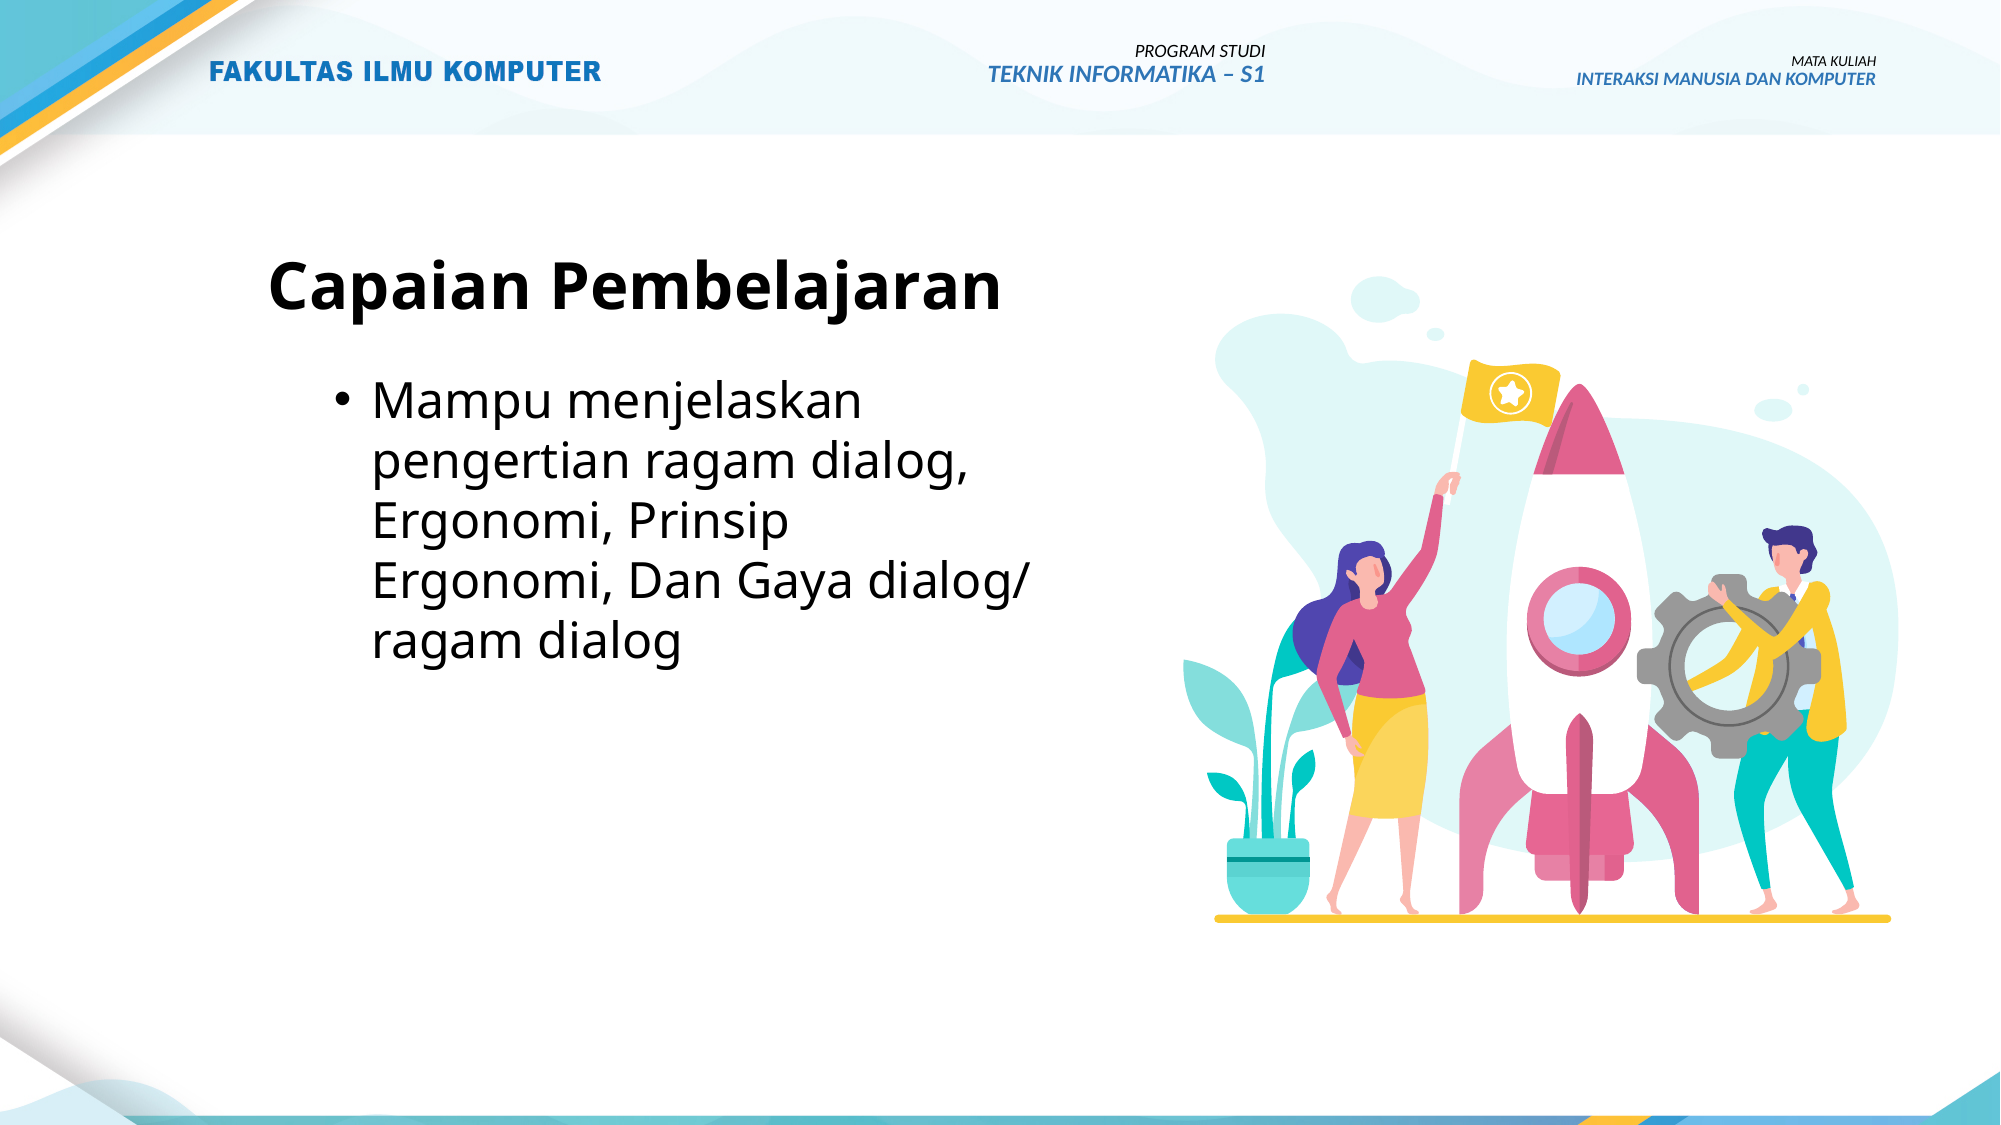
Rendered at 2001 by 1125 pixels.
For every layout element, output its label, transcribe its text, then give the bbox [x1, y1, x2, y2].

list Mampu menjelaskan pengertian ragam dialog, Ergonomi, Prinsip Ergonomi, Dan Gaya dialog/ ragam dialog [318, 360, 1054, 497]
text_box PROGRAM STUDI TEKNIK INFORMATIKA – S1 [904, 33, 1281, 118]
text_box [1179, 276, 1913, 923]
text_box MATA KULIAH INTERAKSI MANUSIA DAN KOMPUTER [1560, 45, 1892, 118]
picture [0, 0, 2000, 1125]
title Capaian Pembelajaran [252, 208, 1132, 342]
